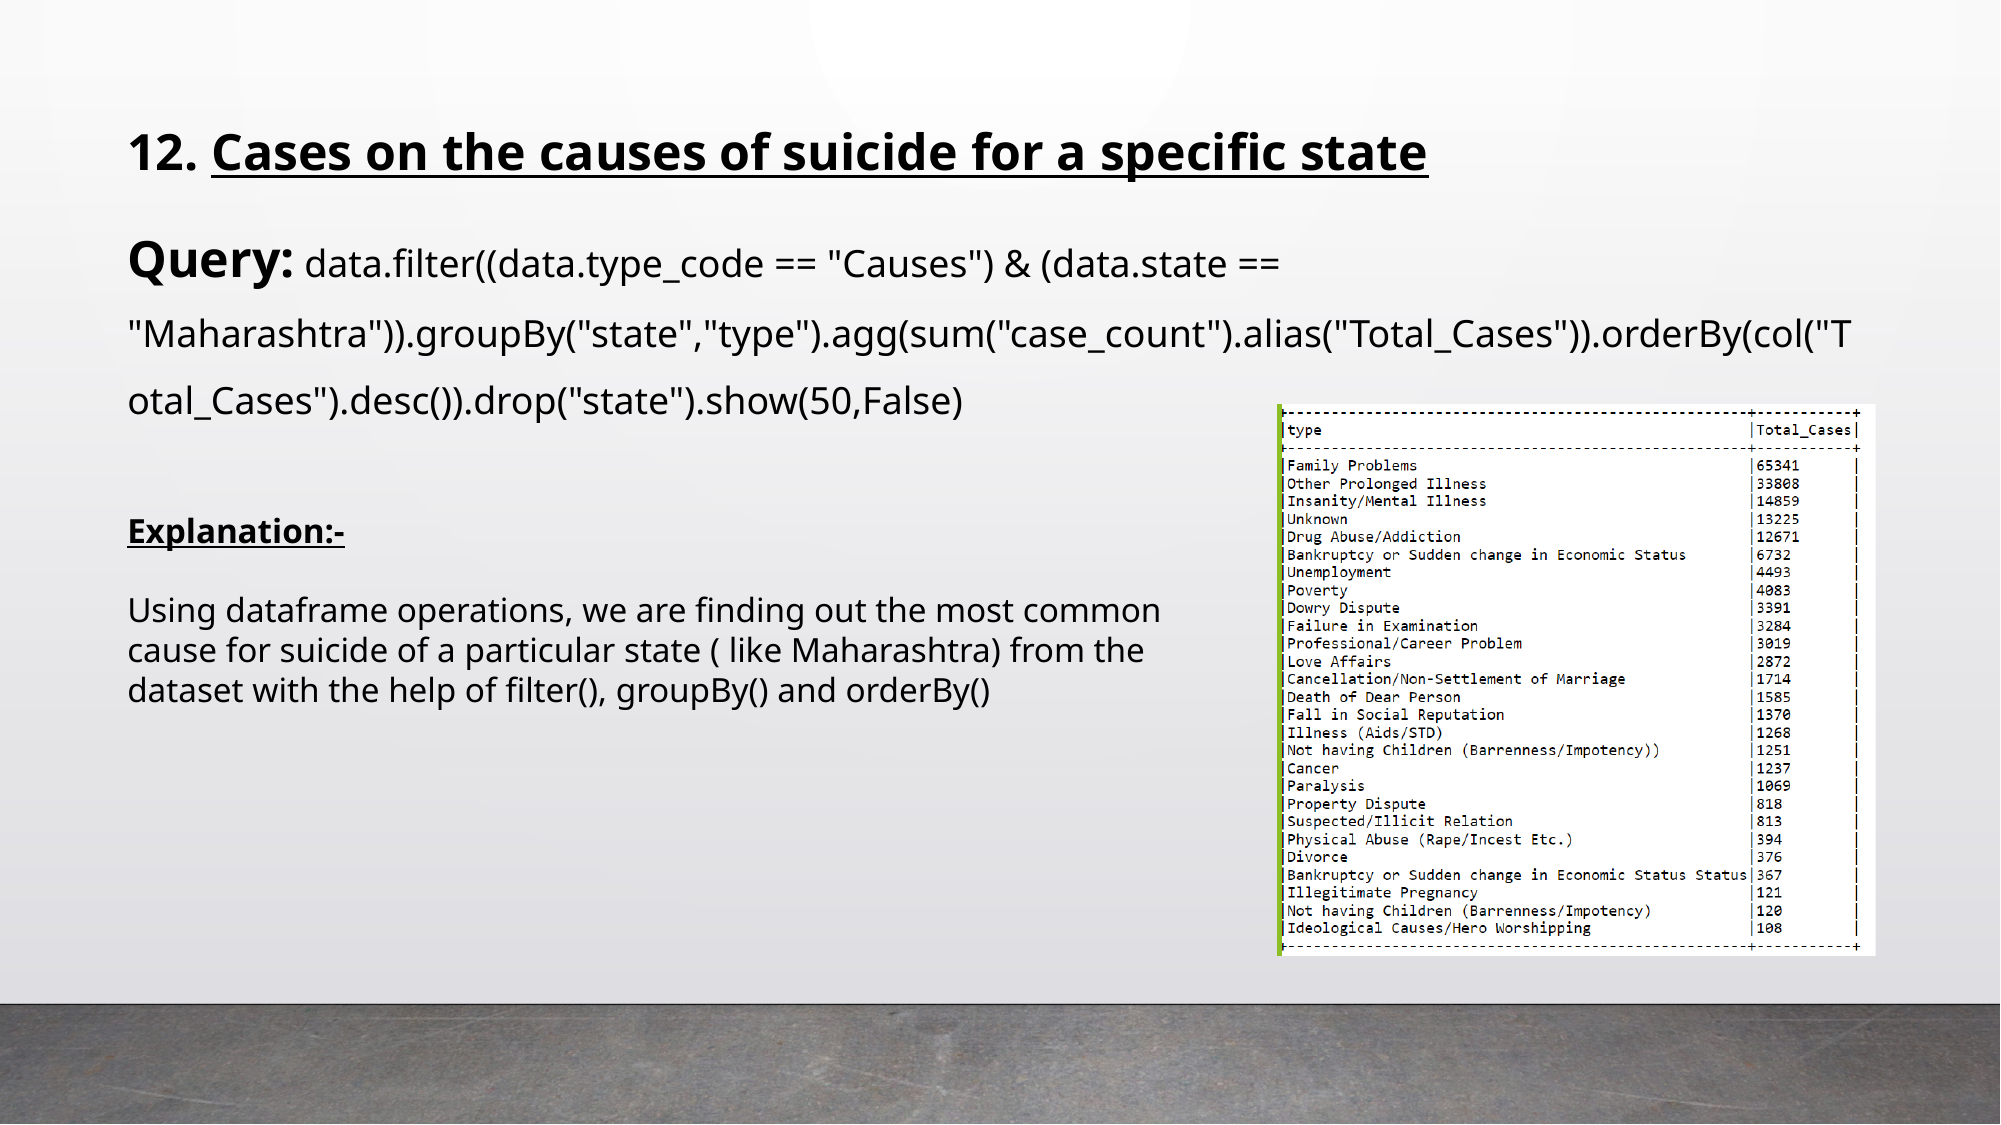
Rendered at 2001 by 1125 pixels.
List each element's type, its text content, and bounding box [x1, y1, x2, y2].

text_box 12. Cases on the causes of suicide for a specific state Query: data.filter((data.type_code == "Causes") & (data.state == "Maharashtra")).groupBy("state","type").agg(sum("case_count").alias("Total_Cases")).orderBy(col("Total_Cases").desc()).drop("state").show(50,False) [112, 83, 1876, 430]
text_box Explanation:- Using dataframe operations, we are finding out the most common cause for suicide of a particular state ( like Maharashtra) from the dataset with the help of filter(), groupBy() and orderBy() [112, 502, 1263, 717]
picture [1276, 404, 1876, 956]
picture [0, 1004, 2000, 1124]
